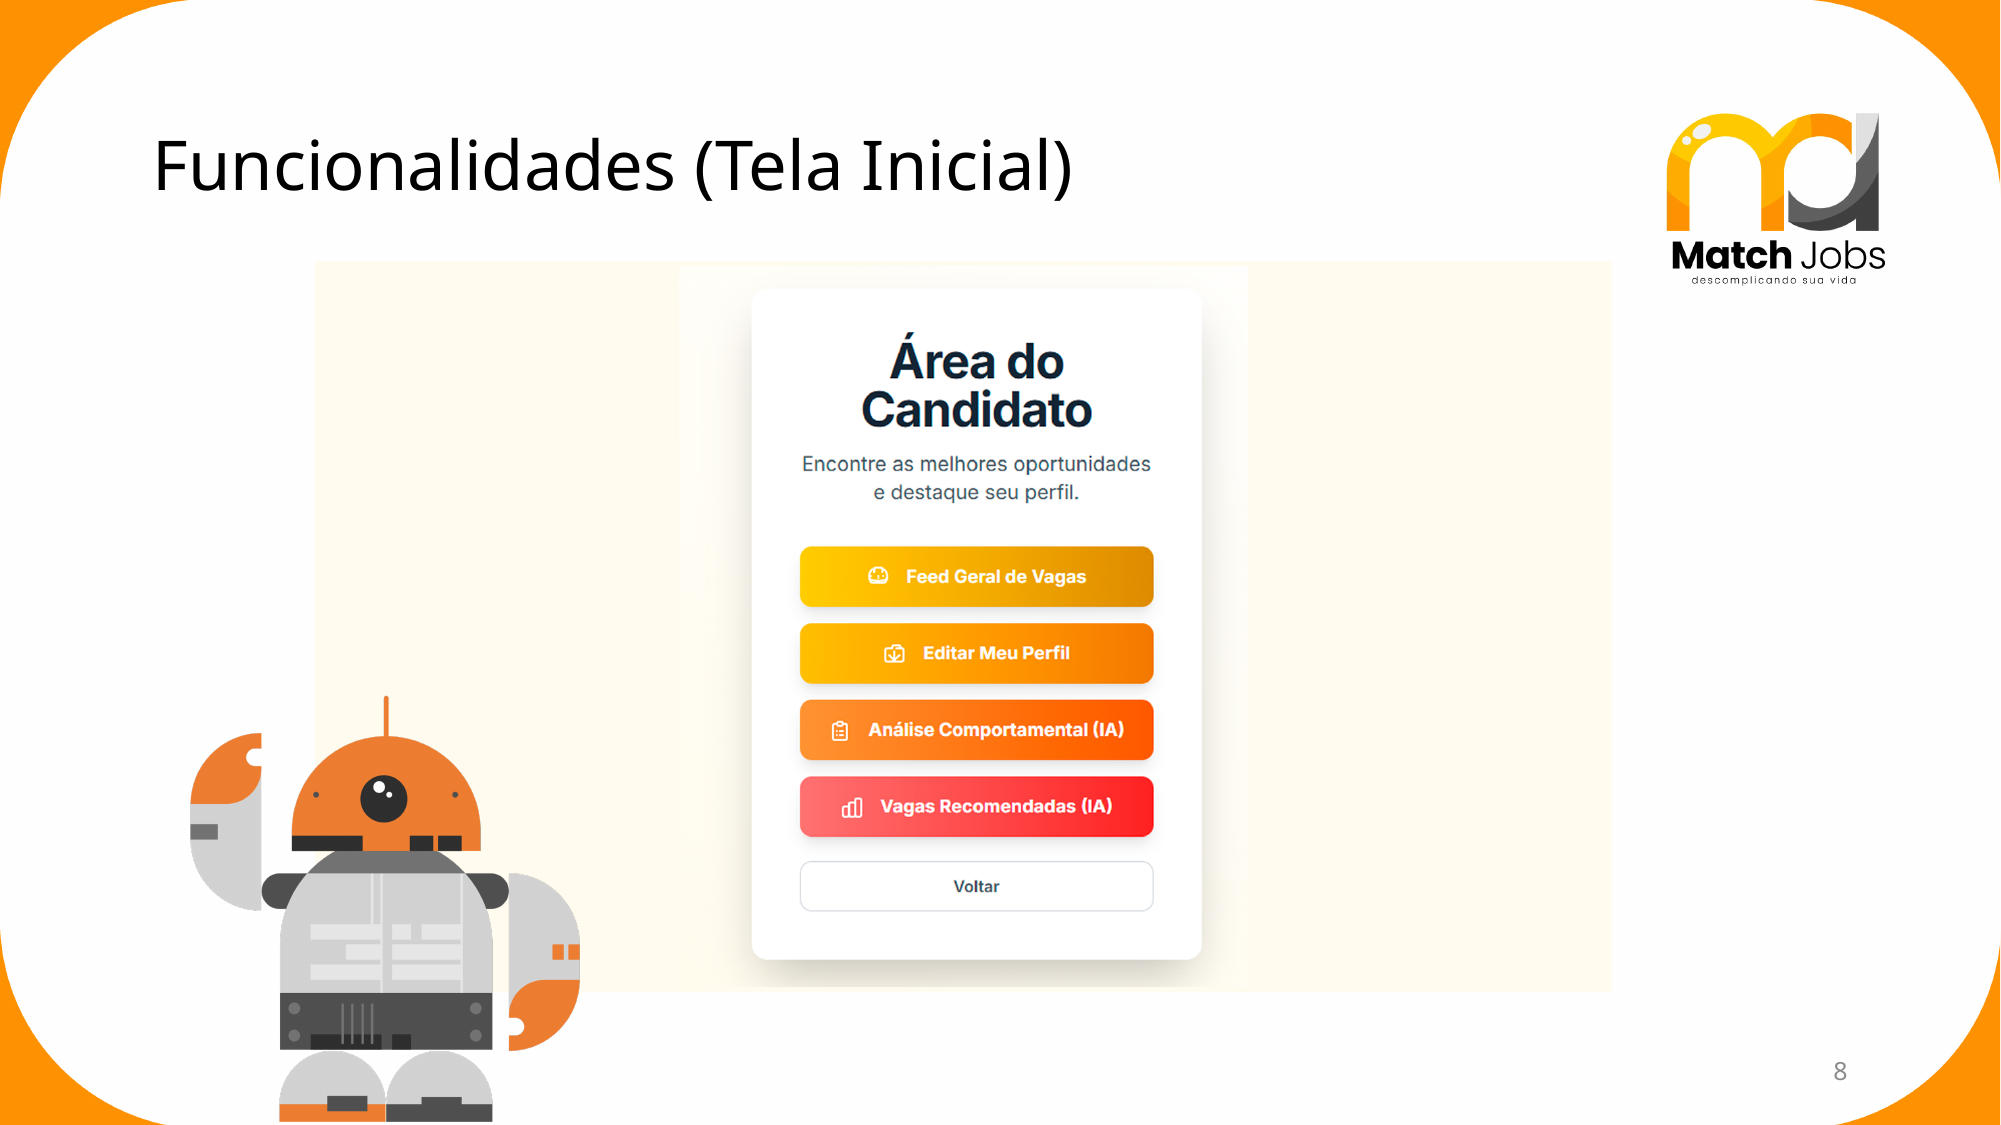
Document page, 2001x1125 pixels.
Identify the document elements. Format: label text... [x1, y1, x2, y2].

title Funcionalidades (Tela Inicial) [137, 59, 1863, 278]
slide_number 8 [1412, 1042, 1863, 1103]
picture [0, 0, 2001, 1125]
